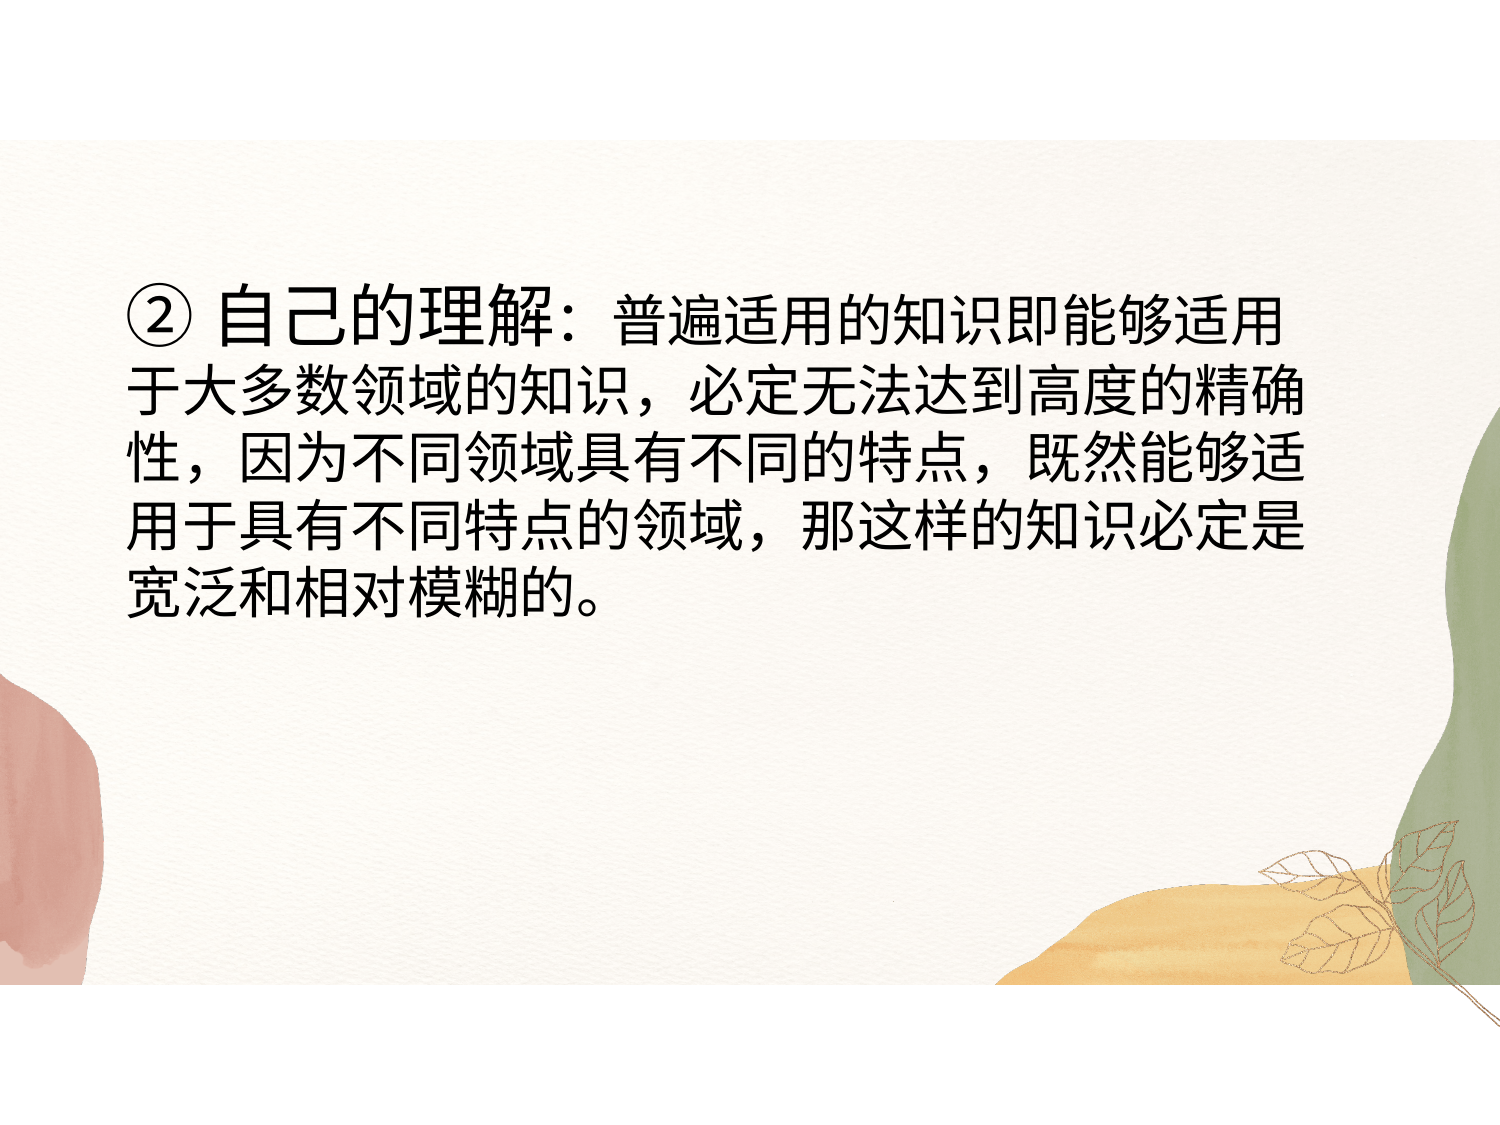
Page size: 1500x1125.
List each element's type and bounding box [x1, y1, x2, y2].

picture [0, 140, 1500, 1034]
